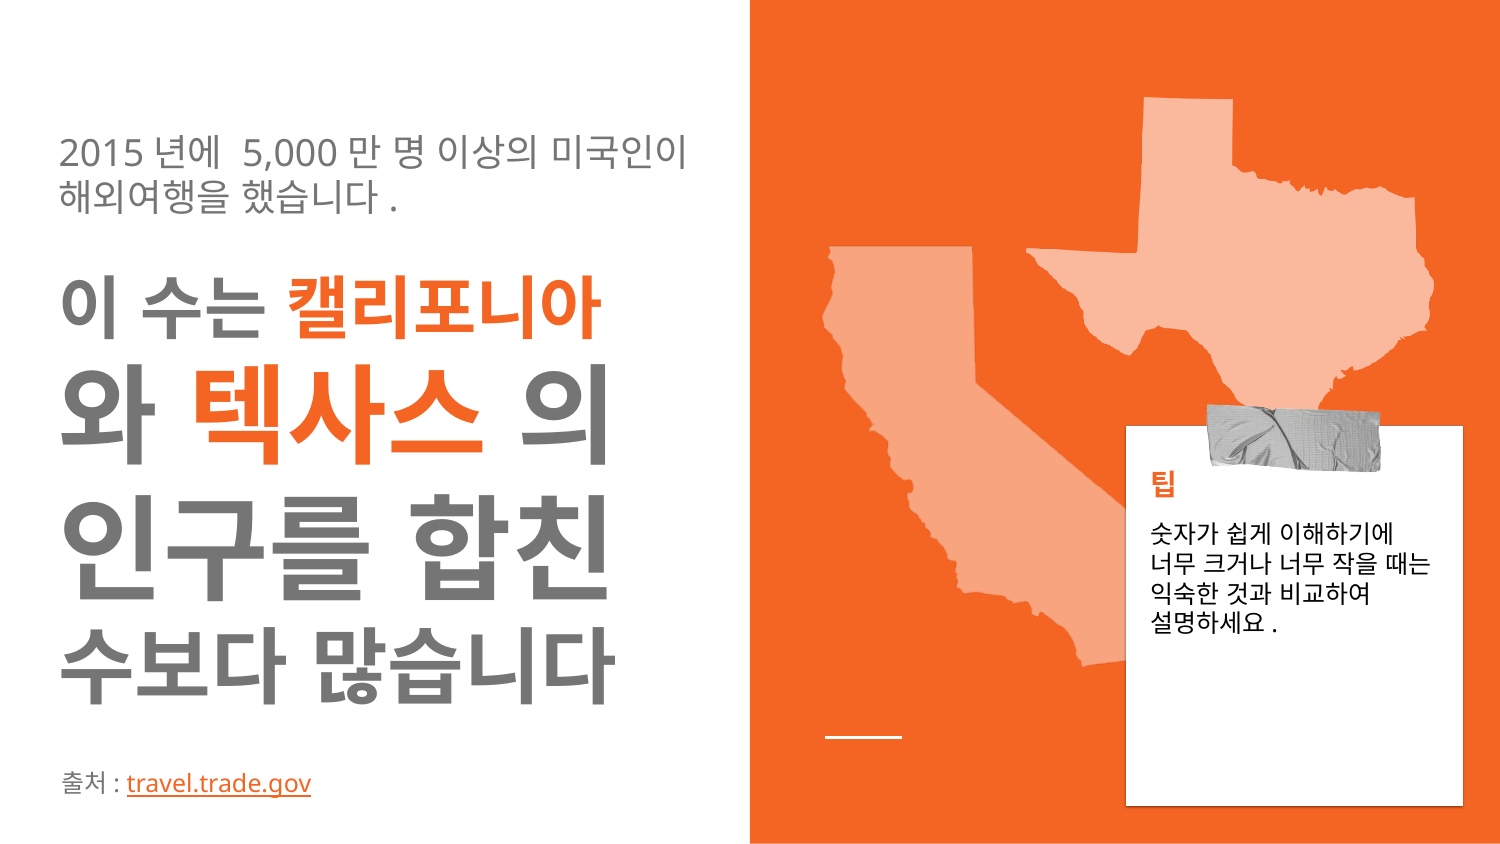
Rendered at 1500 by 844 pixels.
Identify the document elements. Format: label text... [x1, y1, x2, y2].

picture [762, 77, 1435, 711]
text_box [1112, 403, 1476, 821]
title 2015년에 5,000만 명 이상의 미국인이 해외여행을 했습니다. 이 수는 캘리포니아 와 텍사스 의 인구를 합친 수보다 많습니다 [43, 123, 708, 721]
text_box 출처: travel.trade.gov [46, 763, 1071, 806]
